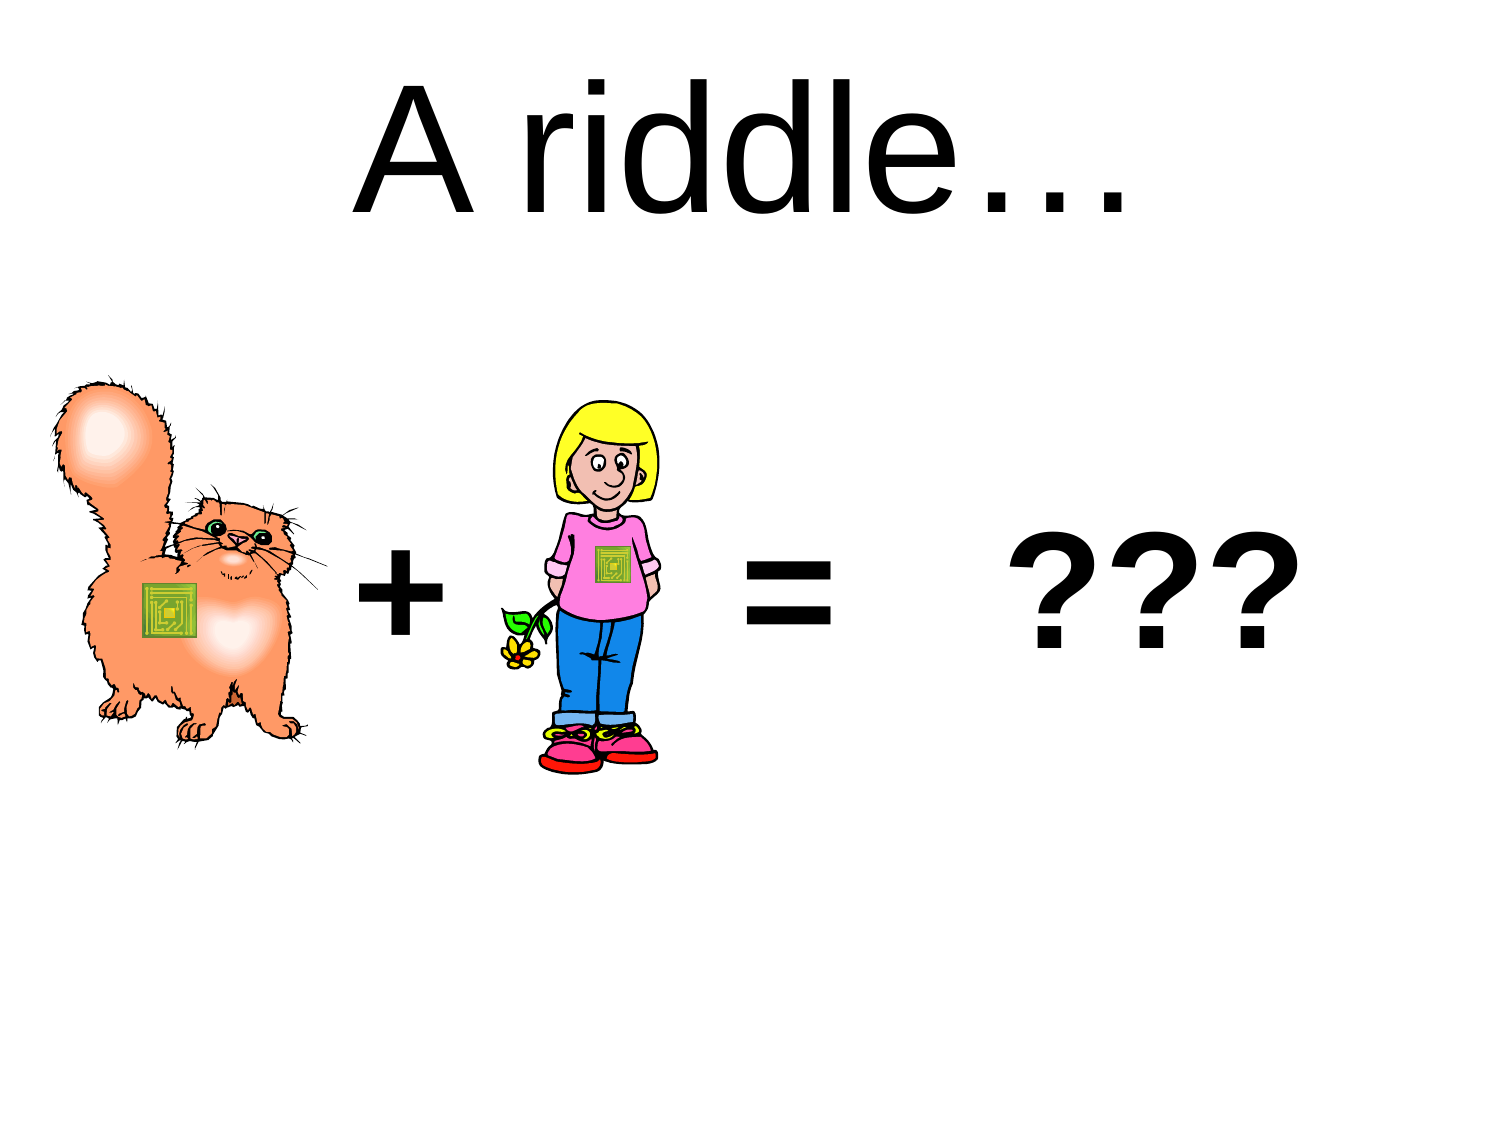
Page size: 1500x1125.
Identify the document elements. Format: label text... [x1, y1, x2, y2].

title A riddle… [75, 45, 1425, 233]
text_box + [337, 474, 465, 690]
text_box = [725, 474, 853, 690]
picture [49, 374, 328, 750]
text_box ??? [987, 474, 1323, 690]
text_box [499, 399, 663, 776]
